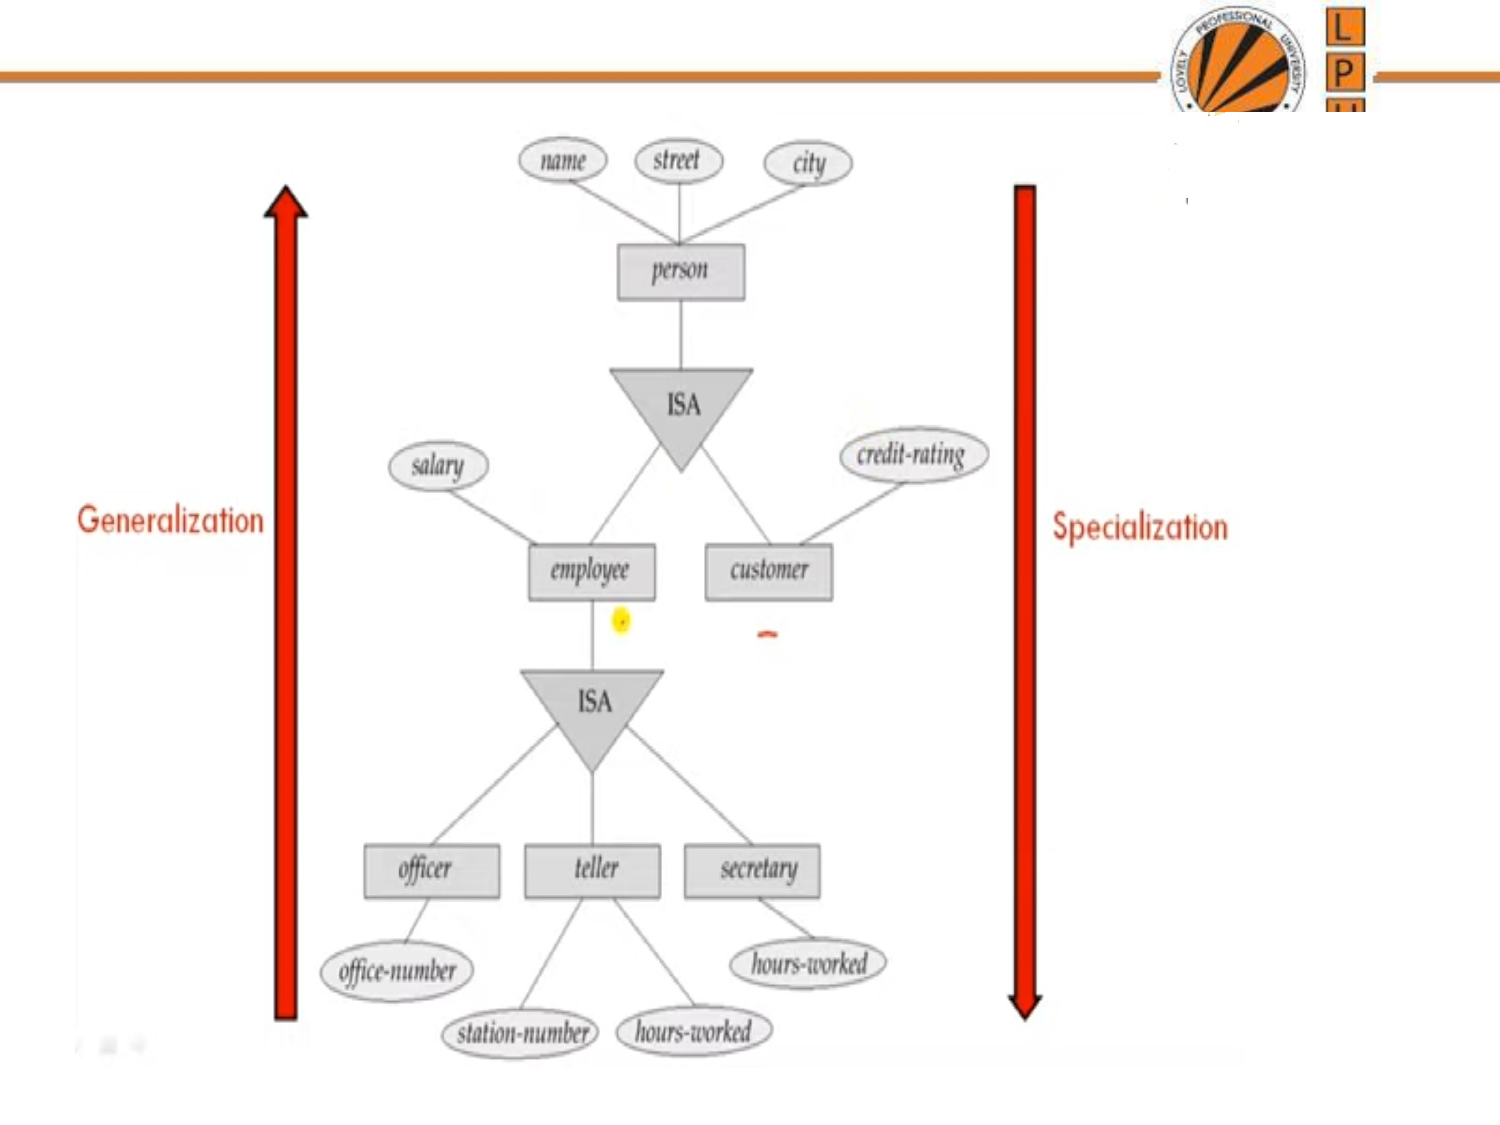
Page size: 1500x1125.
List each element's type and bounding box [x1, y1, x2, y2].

picture [0, 0, 1500, 1125]
list [74, 112, 1426, 1076]
